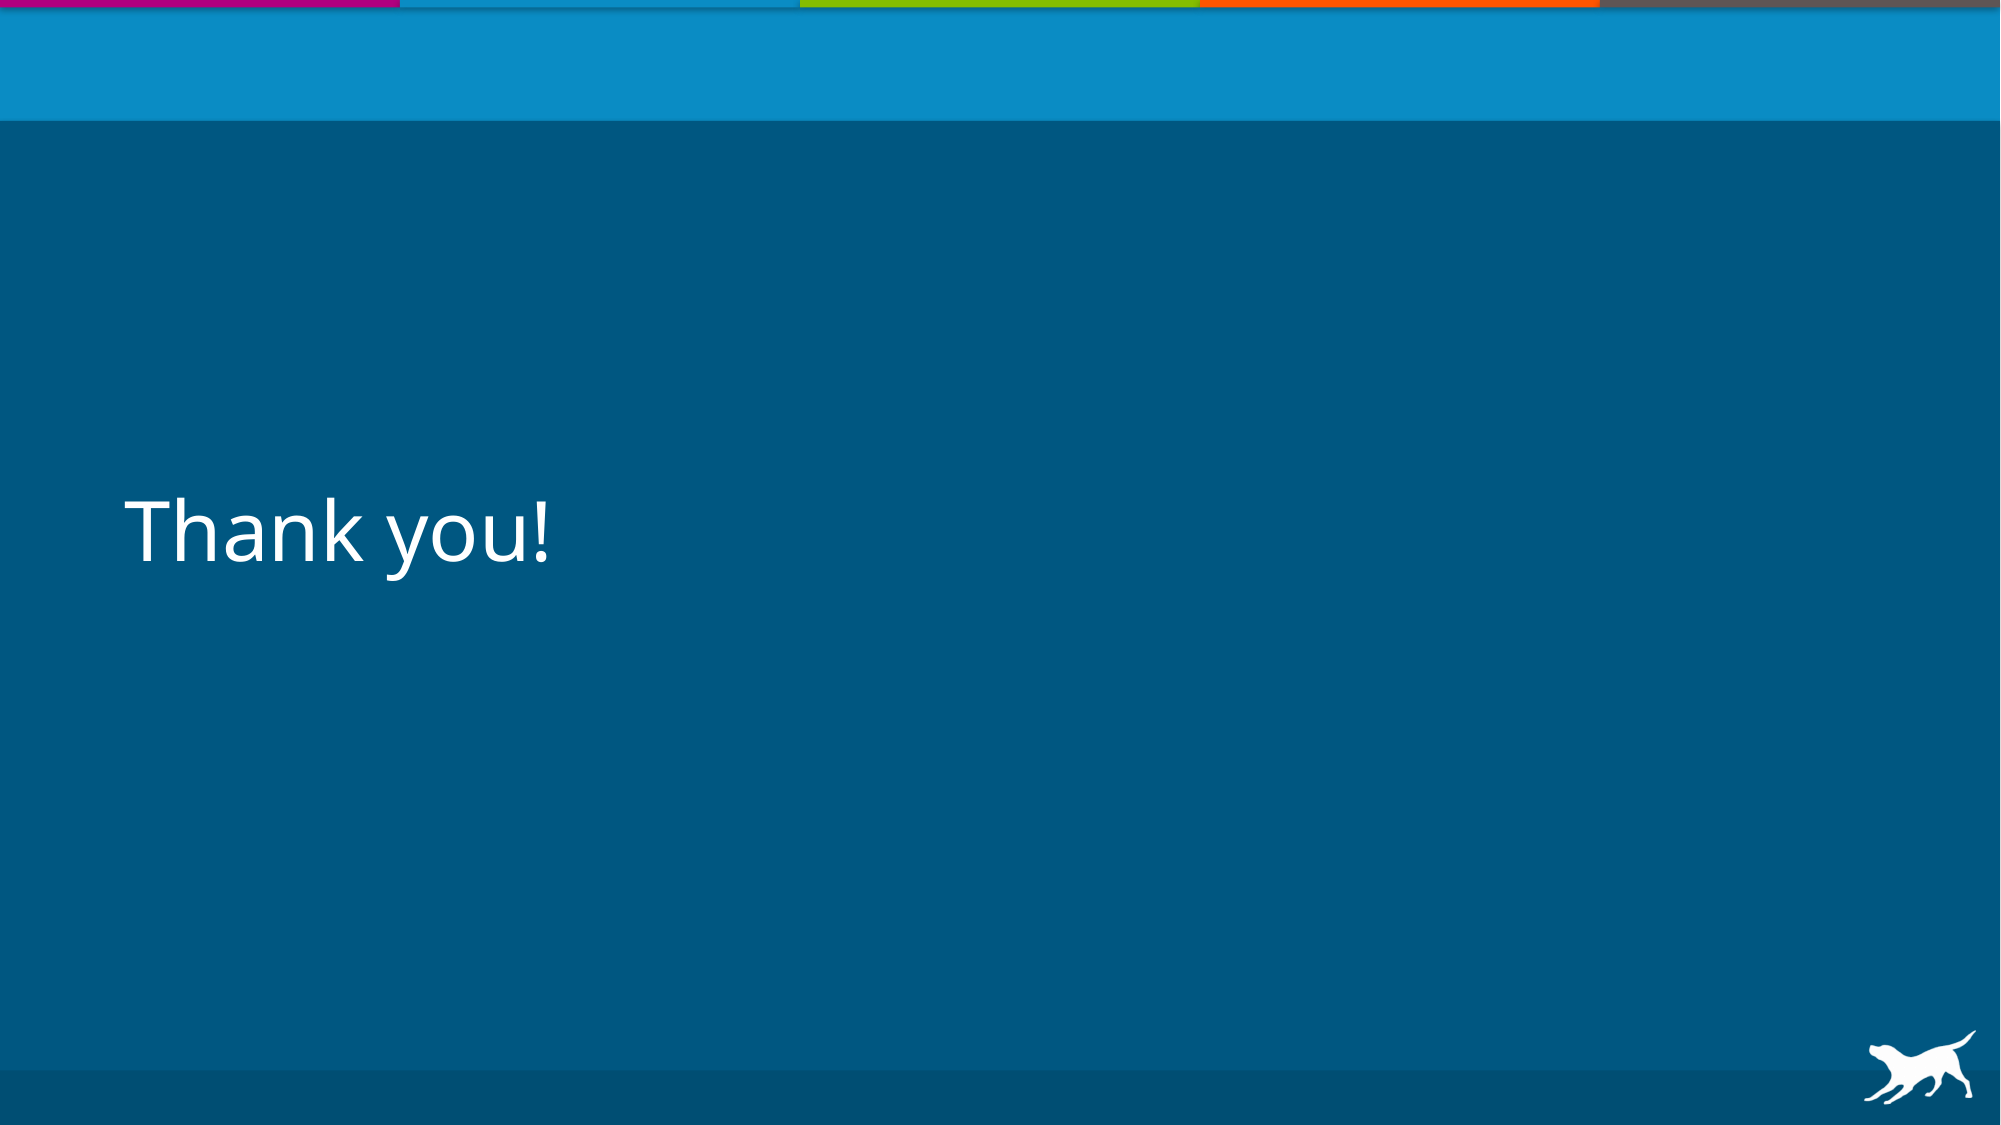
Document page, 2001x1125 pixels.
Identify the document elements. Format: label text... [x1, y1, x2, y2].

title Thank you! [109, 266, 1858, 791]
picture [1865, 1032, 1974, 1104]
